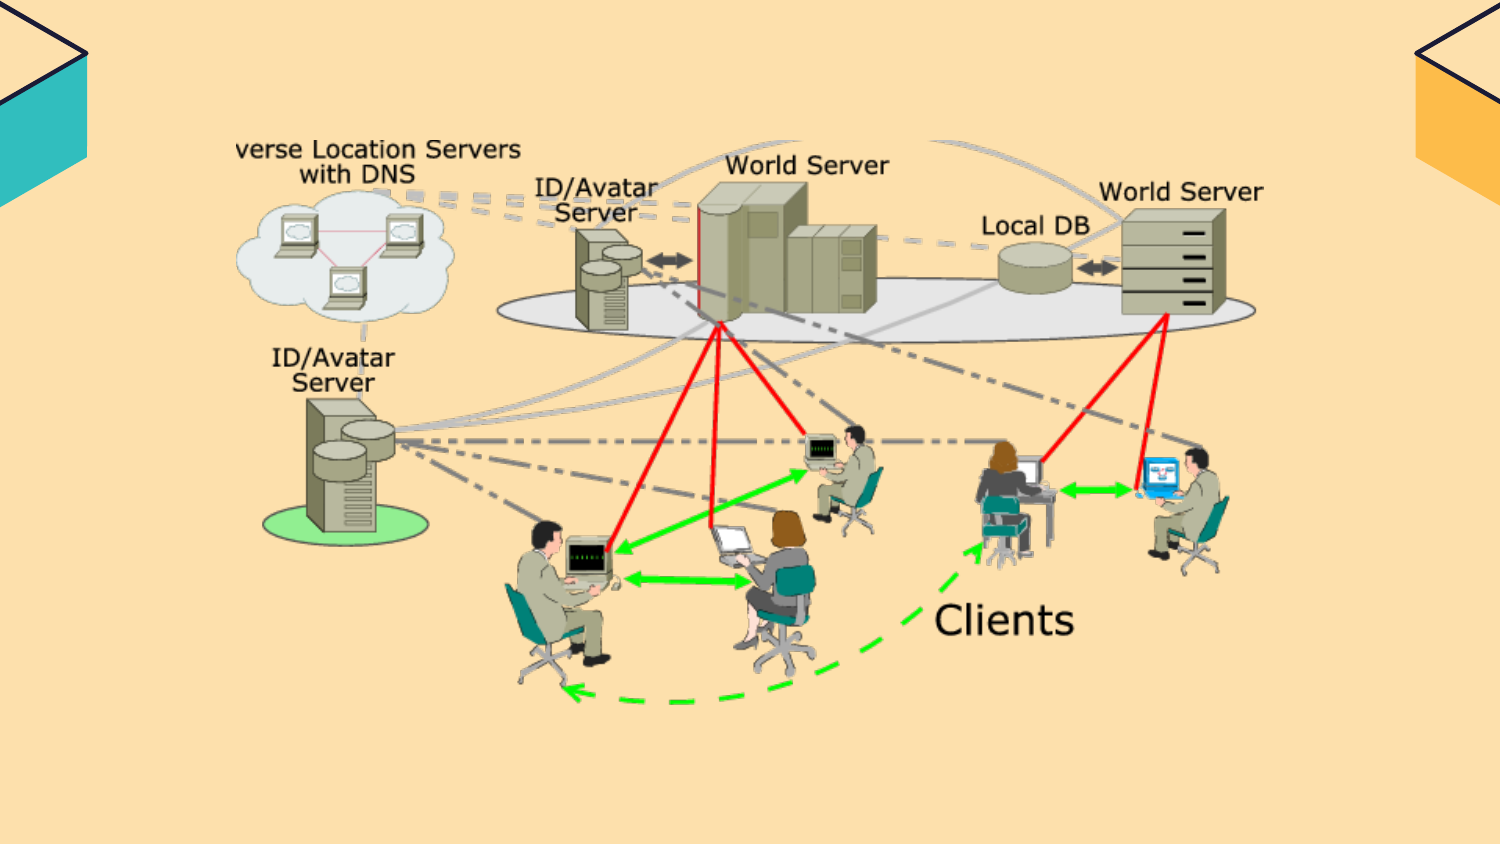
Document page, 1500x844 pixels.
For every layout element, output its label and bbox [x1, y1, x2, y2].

picture [236, 140, 1264, 730]
